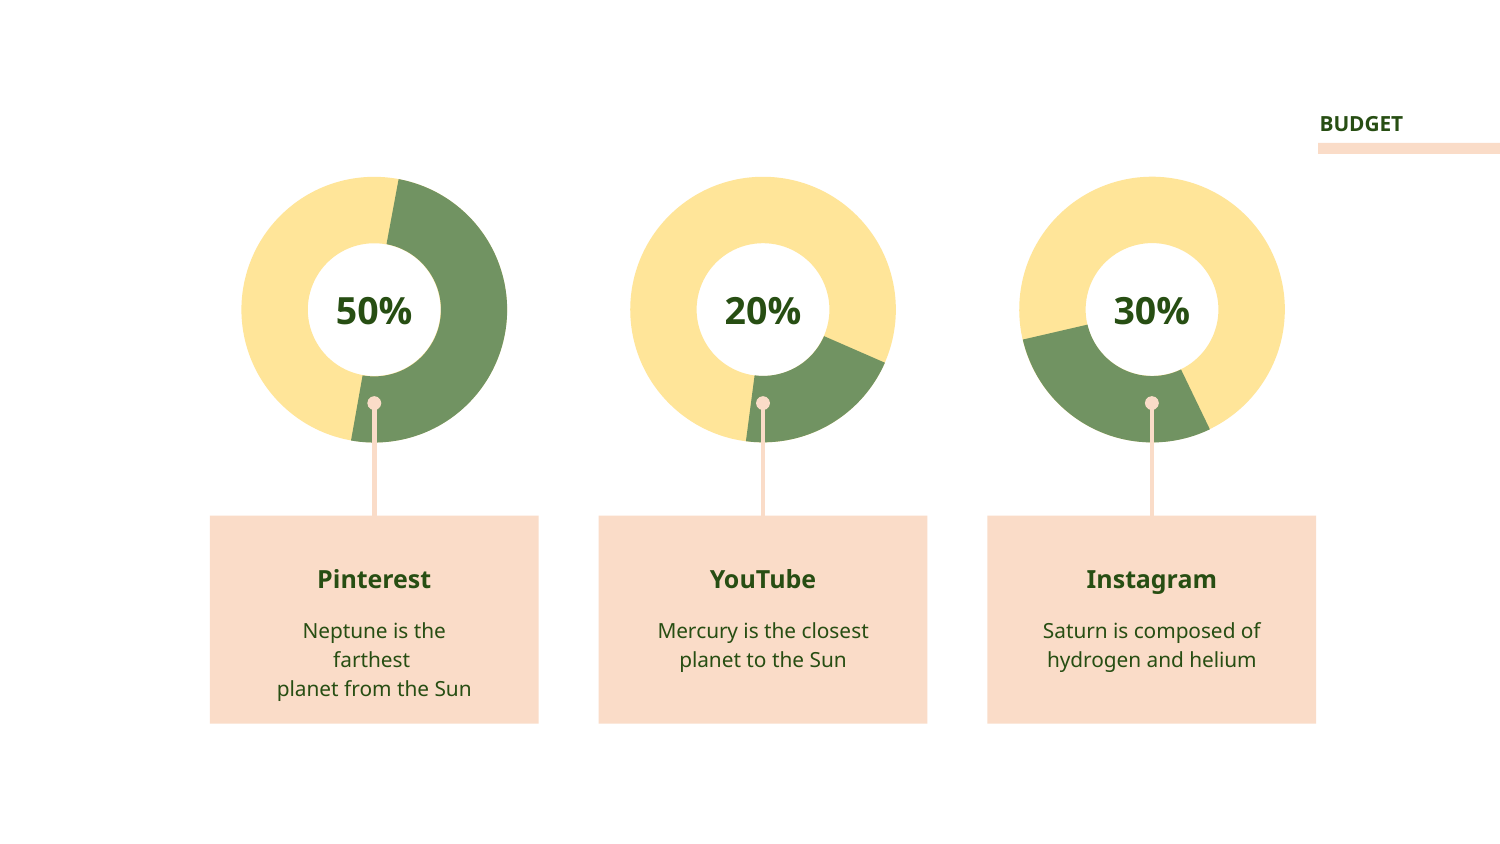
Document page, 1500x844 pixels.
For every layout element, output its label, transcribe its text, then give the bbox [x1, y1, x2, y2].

text_box [598, 515, 928, 724]
text_box [987, 515, 1317, 724]
text_box [1019, 176, 1285, 429]
text_box 20% [707, 280, 819, 339]
subtitle Neptune is the farthest planet from the Sun [249, 656, 500, 690]
text_box 30% [1096, 280, 1208, 339]
subtitle Saturn is composed of hydrogen and helium [1026, 656, 1277, 690]
title Pinterest [218, 548, 531, 656]
title YouTube [606, 548, 920, 656]
text_box [630, 176, 896, 442]
text_box [745, 336, 885, 443]
text_box [241, 176, 399, 441]
text_box 50% [318, 280, 430, 339]
text_box [351, 179, 508, 443]
subtitle Mercury is the closest planet to the Sun [638, 656, 889, 690]
text_box [1022, 324, 1210, 443]
text_box [1318, 142, 1500, 154]
text_box [209, 515, 539, 724]
title BUDGET [468, 95, 1419, 163]
title Instagram [995, 548, 1309, 656]
